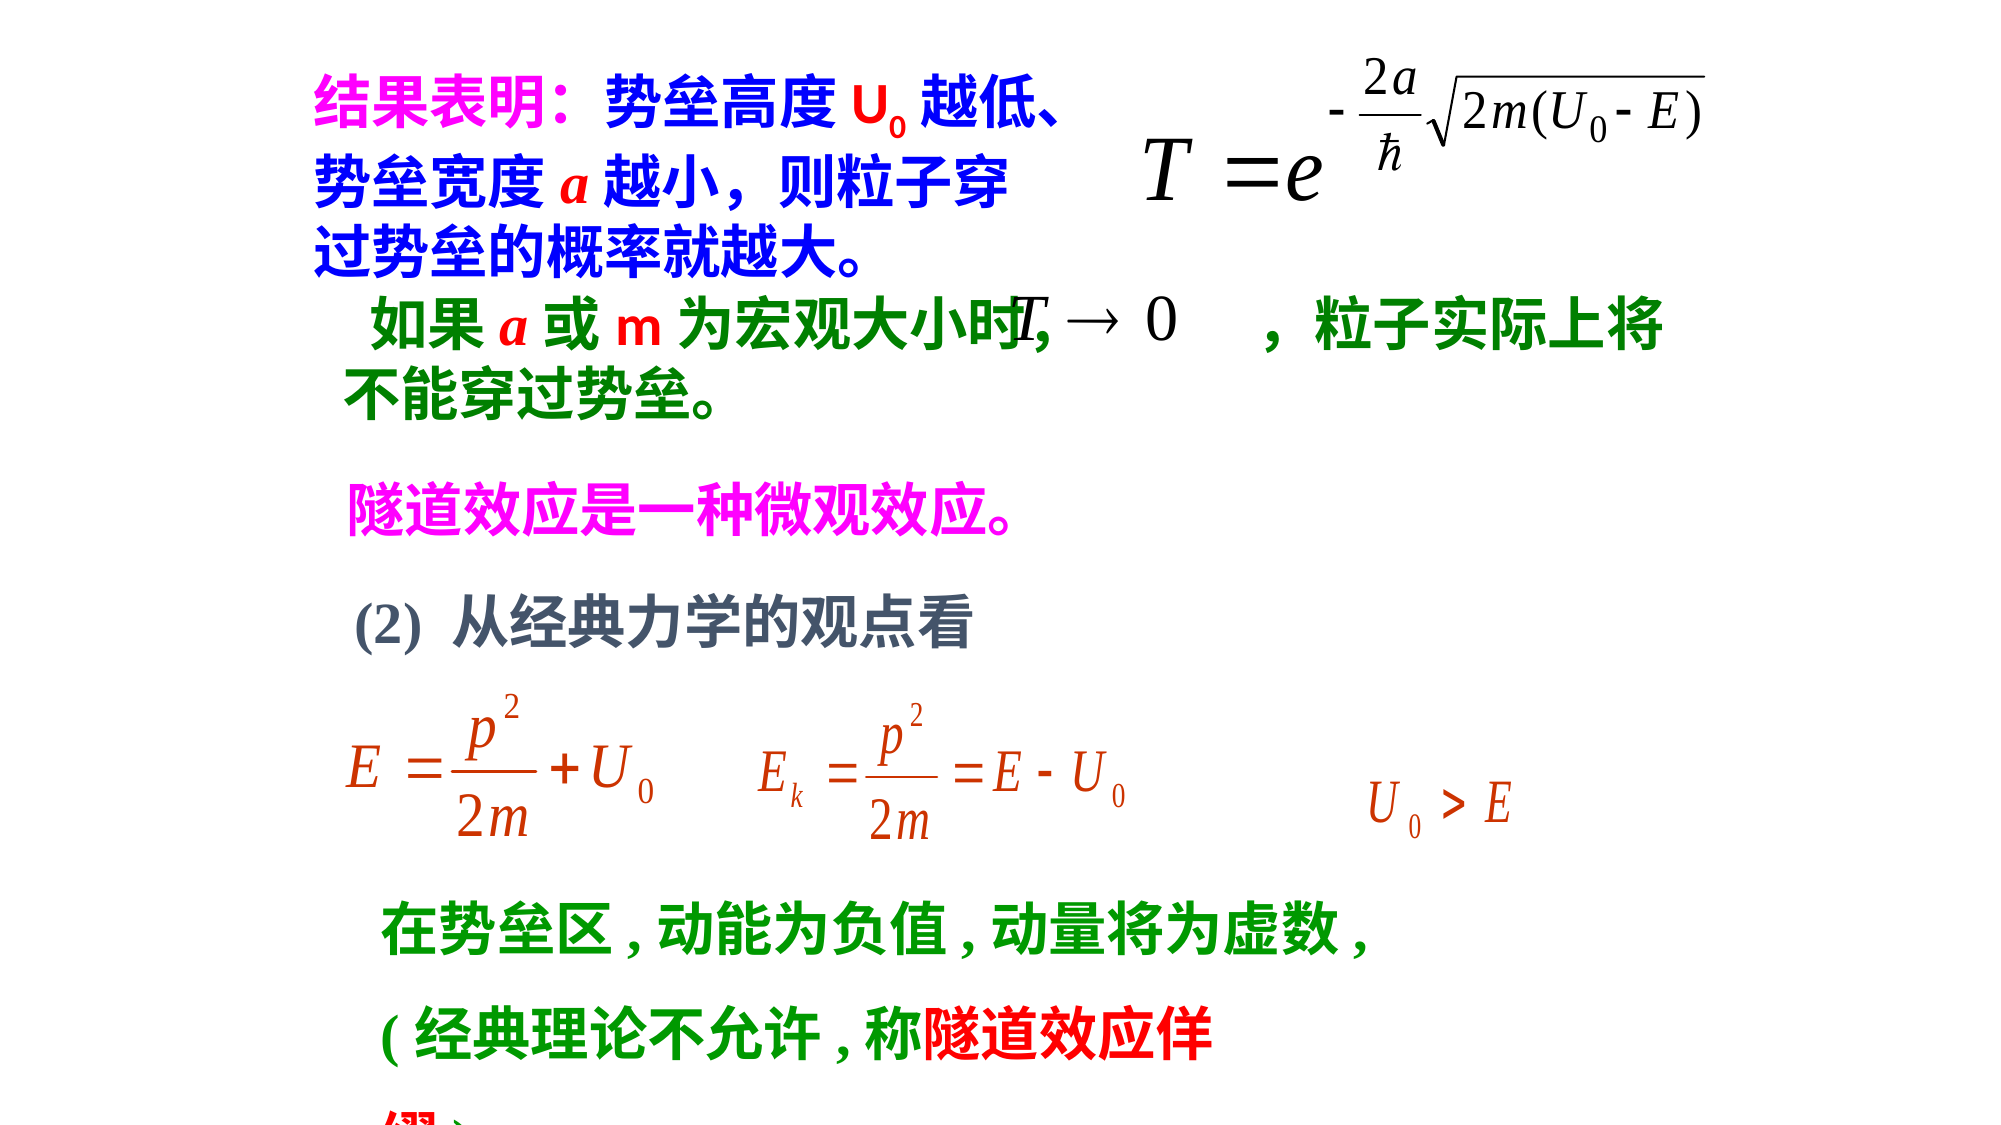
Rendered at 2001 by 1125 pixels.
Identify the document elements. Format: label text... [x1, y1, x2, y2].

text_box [327, 279, 1703, 435]
text_box 结果表明：势垒高度U0越低、势垒宽度a越小，则粒子穿过势垒的概率就越大。 [298, 57, 1074, 293]
text_box (2) 从经典力学的观点看 [327, 577, 1121, 733]
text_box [748, 686, 1132, 849]
text_box 隧道效应是一种微观效应。 [331, 465, 1132, 551]
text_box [1131, 36, 1720, 224]
text_box 在势垒区,动能为负值,动量将为虚数,(经典理论不允许,称隧道效应佯缪)。 [366, 849, 1365, 1125]
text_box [335, 676, 665, 847]
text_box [1363, 760, 1525, 850]
